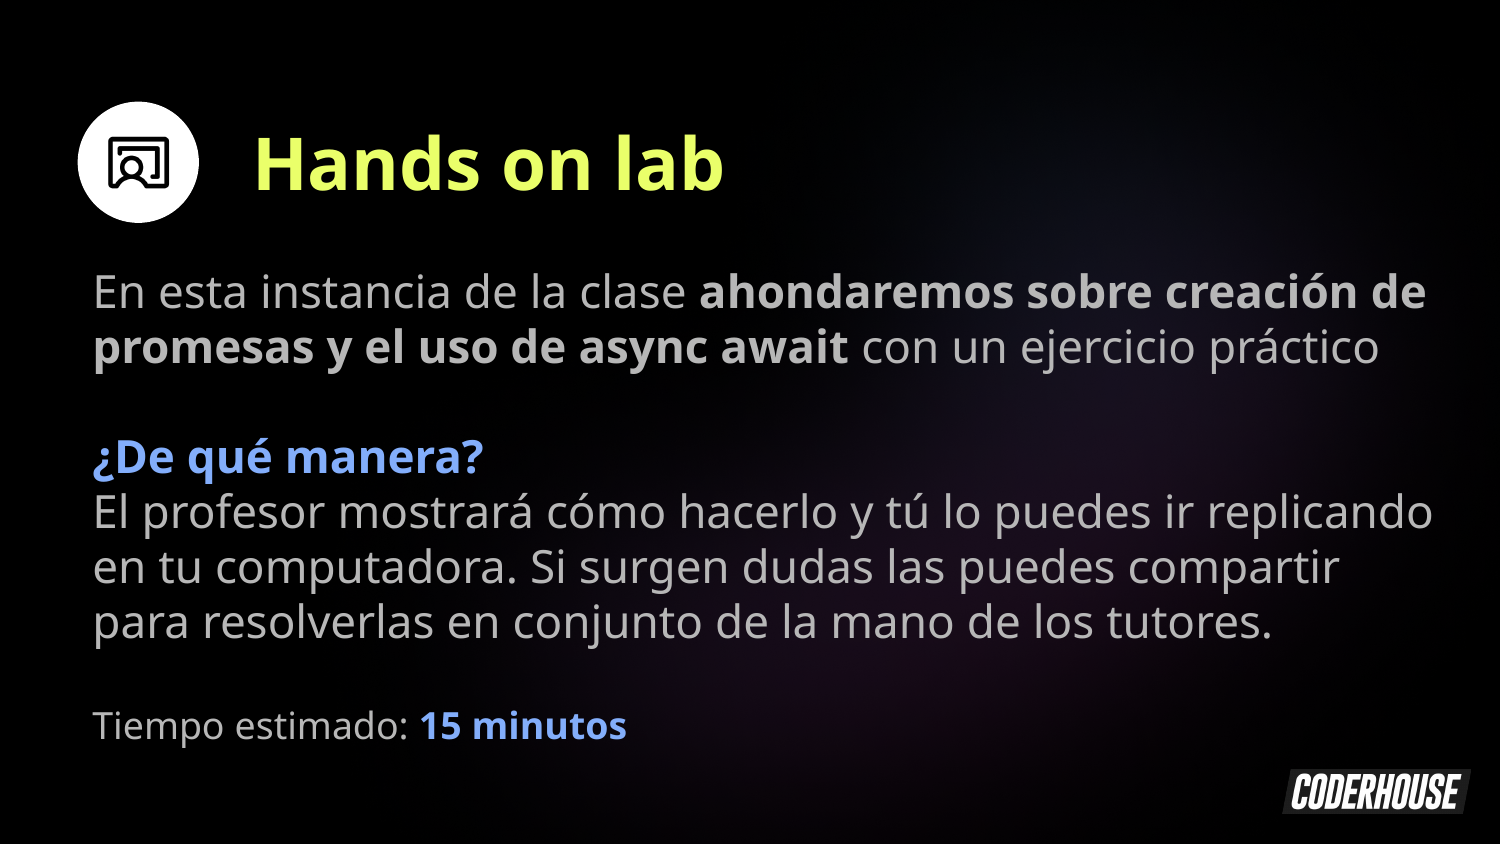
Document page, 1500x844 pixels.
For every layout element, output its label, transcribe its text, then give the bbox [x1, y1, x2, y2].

text_box Hands on lab [237, 112, 1414, 222]
picture [0, 0, 1500, 844]
text_box En esta instancia de la clase ahondaremos sobre creación de promesas y el uso de async await con un ejercicio práctico ¿De qué manera? El profesor mostrará cómo hacerlo y tú lo puedes ir replicando en tu computadora. Si surgen dudas las puedes compartir para resolverlas en conjunto de la mano de los tutores. Tiempo estimado: 15 minutos [77, 247, 1460, 763]
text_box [77, 101, 200, 224]
